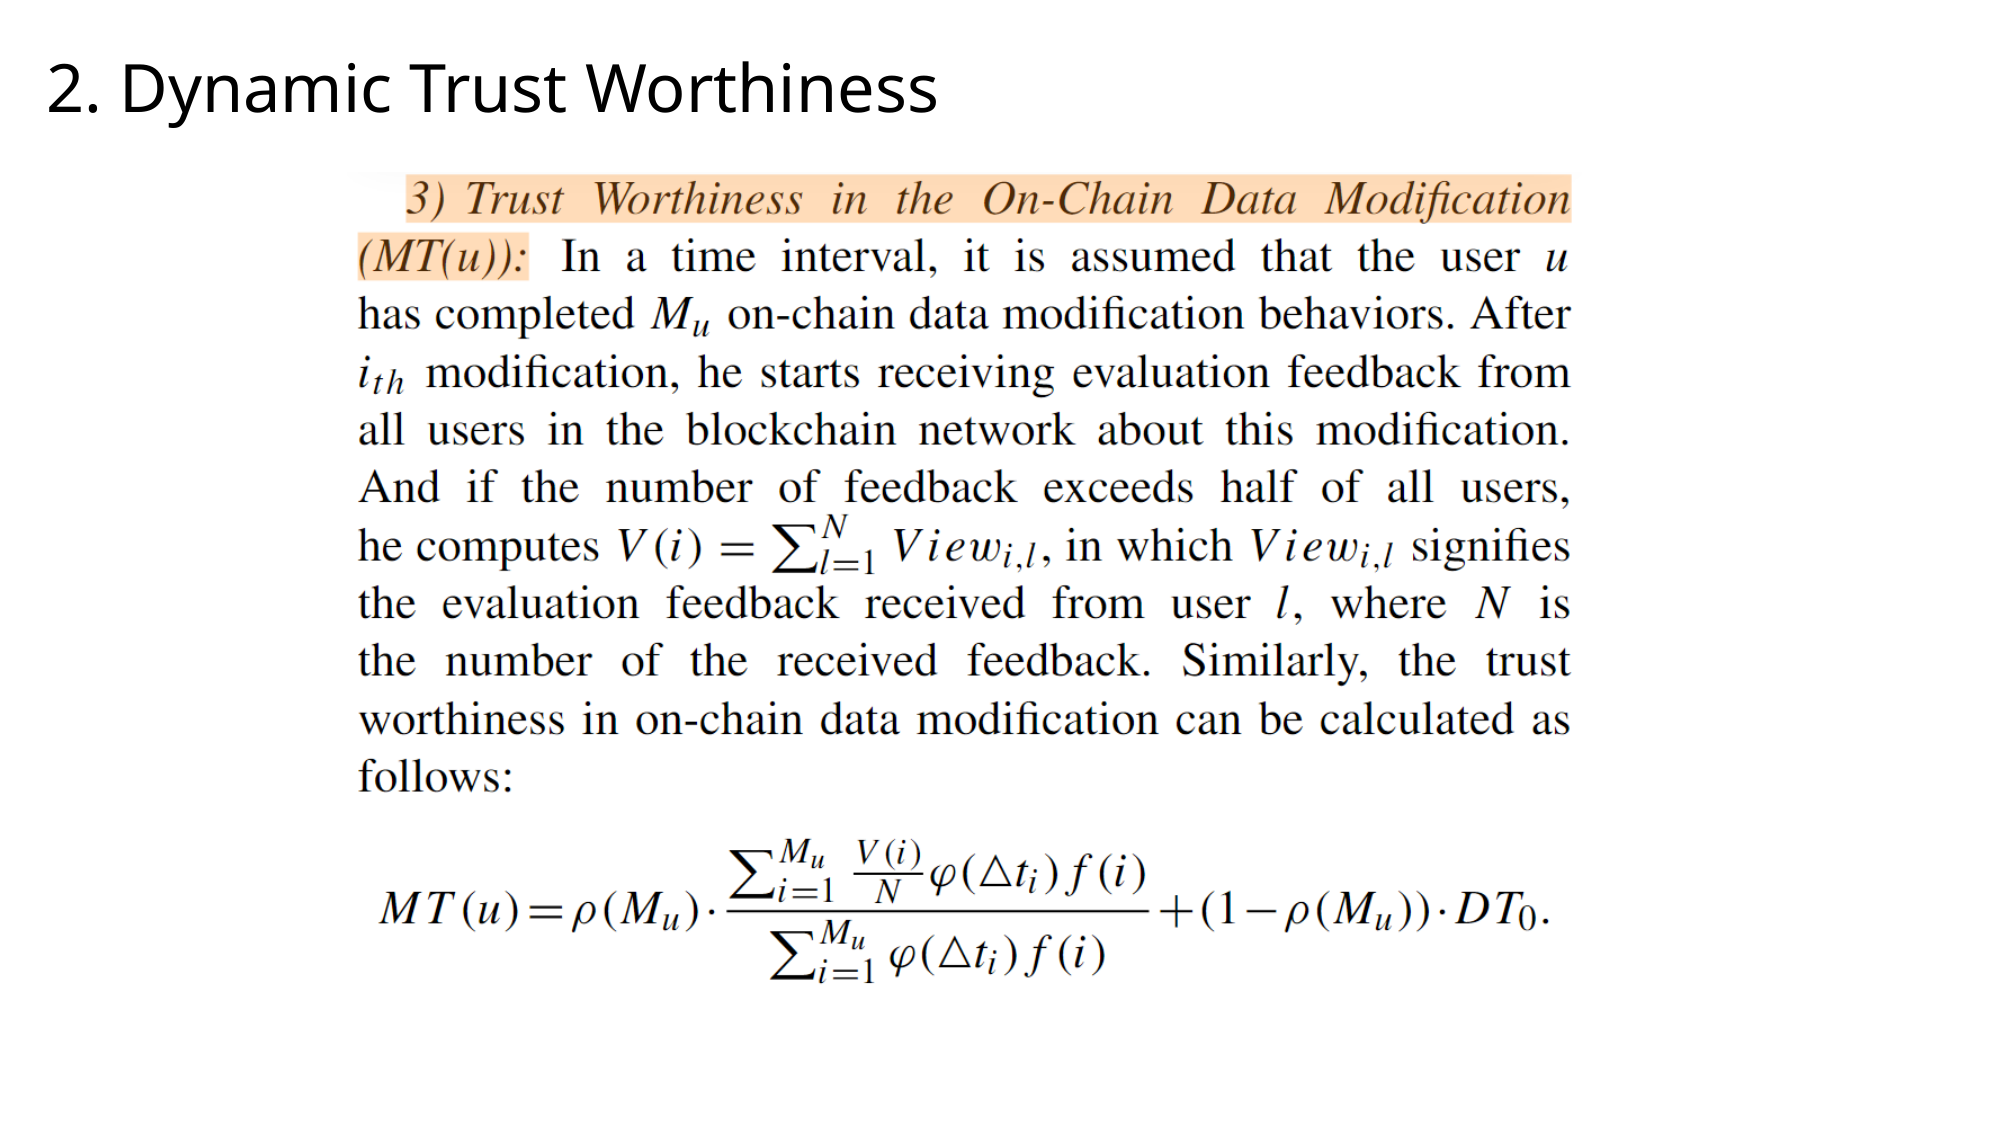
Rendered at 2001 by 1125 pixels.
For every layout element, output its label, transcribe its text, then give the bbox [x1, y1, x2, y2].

text_box 2. Dynamic Trust Worthiness [31, 38, 1125, 213]
picture [347, 172, 1582, 991]
